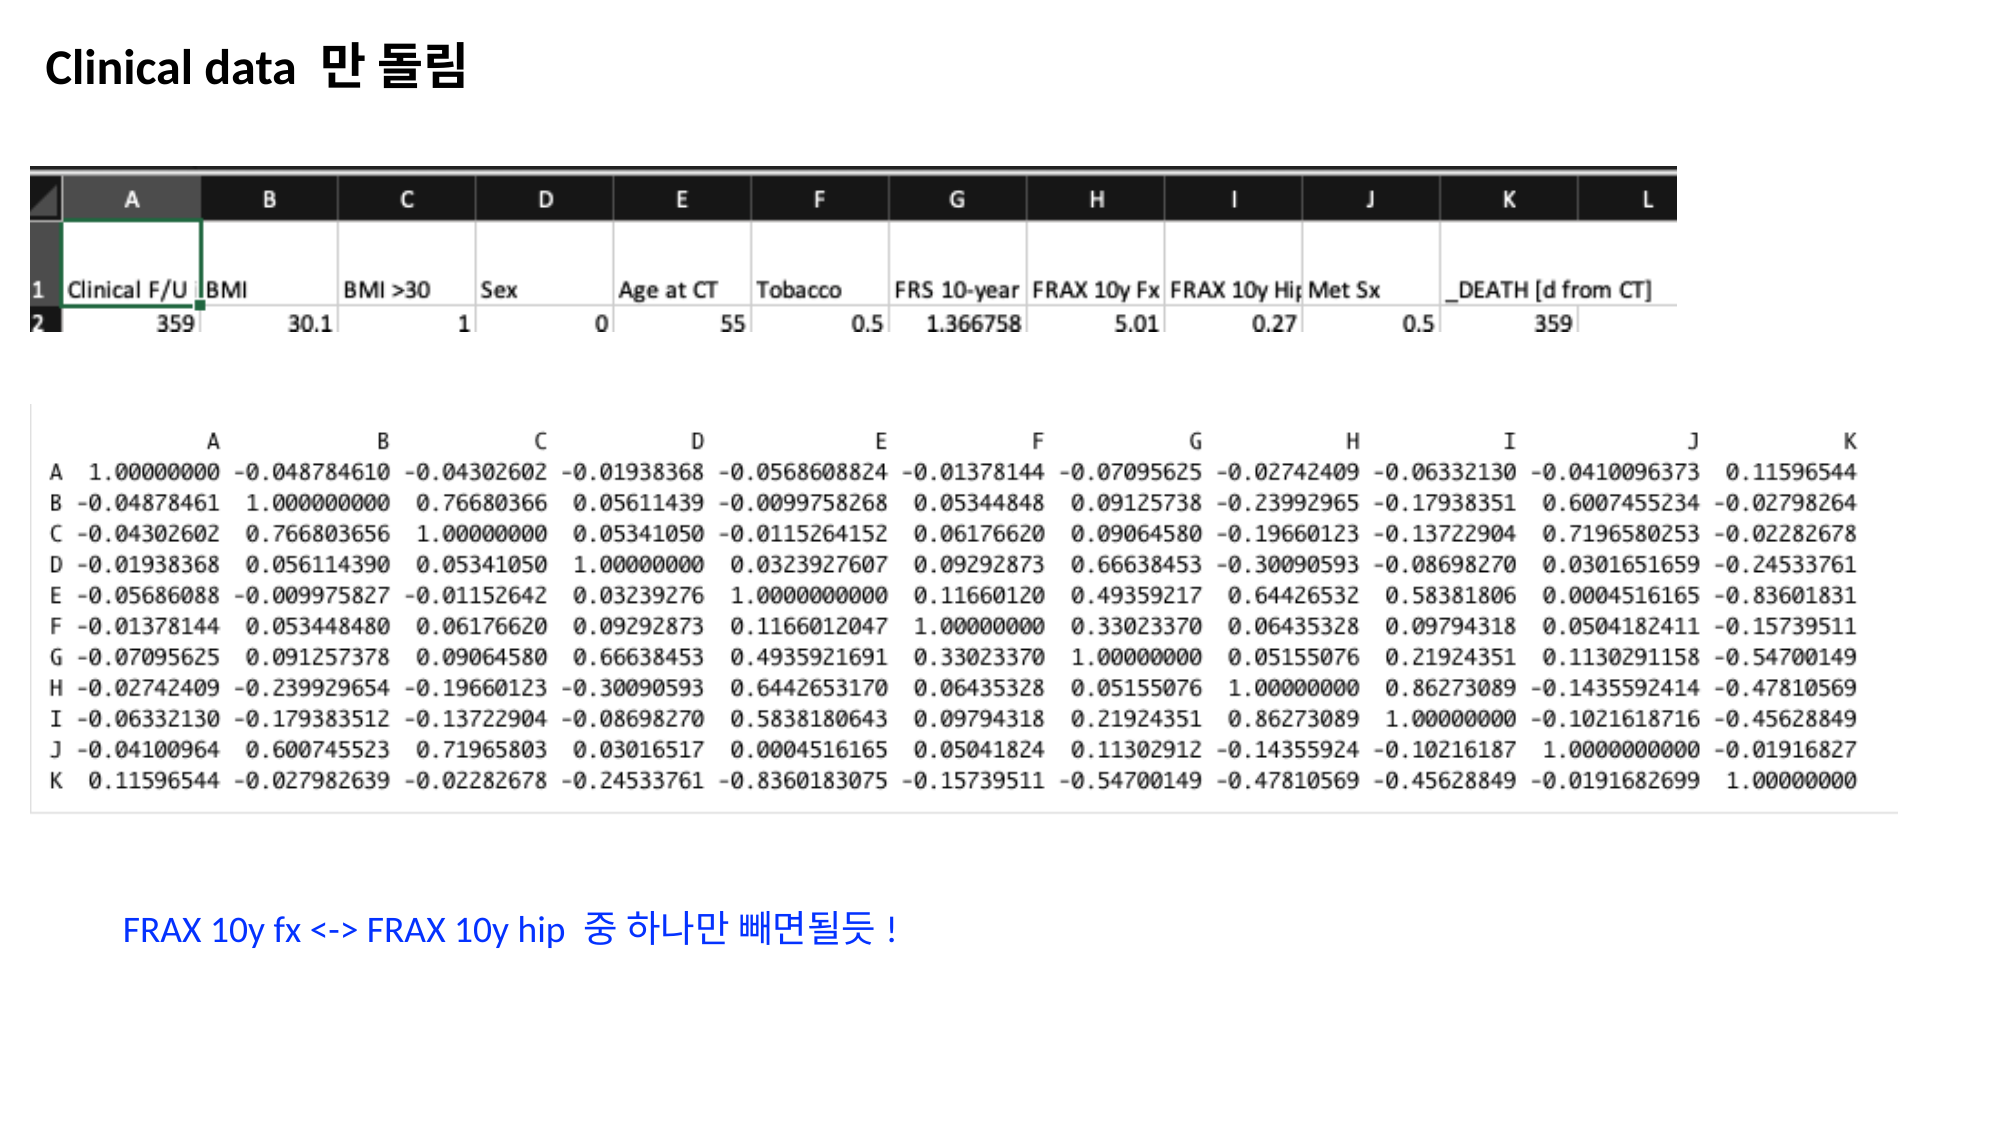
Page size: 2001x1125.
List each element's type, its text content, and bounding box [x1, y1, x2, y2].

picture [30, 404, 1898, 816]
text_box Clinical data 만 돌림 [30, 26, 681, 102]
picture [30, 166, 1677, 332]
text_box FRAX 10y fx <-> FRAX 10y hip 중 하나만 빼면될듯! [108, 897, 1060, 958]
